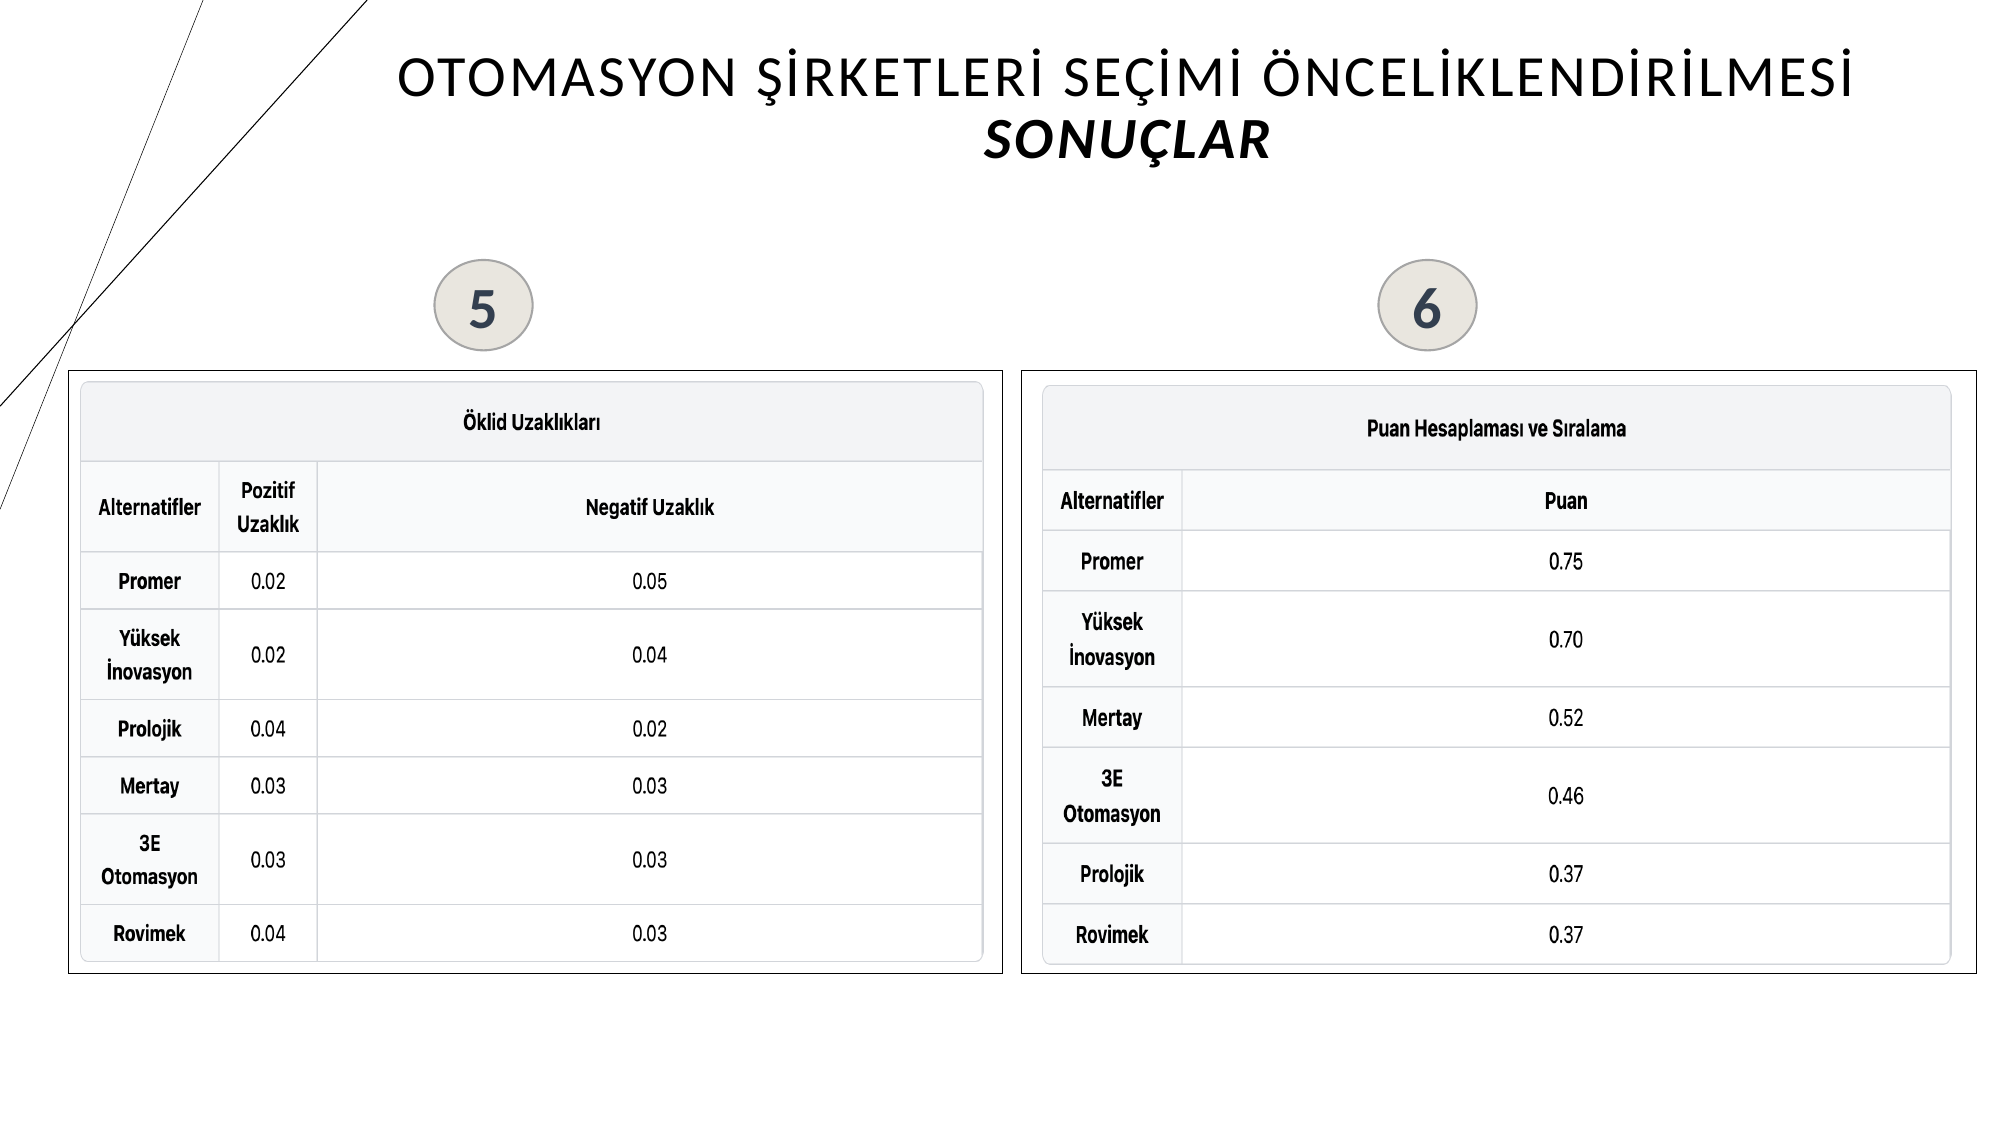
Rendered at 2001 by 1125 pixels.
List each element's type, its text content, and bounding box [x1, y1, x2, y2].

picture [68, 370, 1003, 974]
text_box 6 [1377, 258, 1478, 352]
text_box 5 [433, 258, 534, 352]
text_box OTOMASYON ŞİRKETLERİ SEÇİMİ ÖNCELİKLENDİRİLMESİ SONUÇLAR [354, 0, 1903, 218]
picture [1021, 370, 1977, 974]
